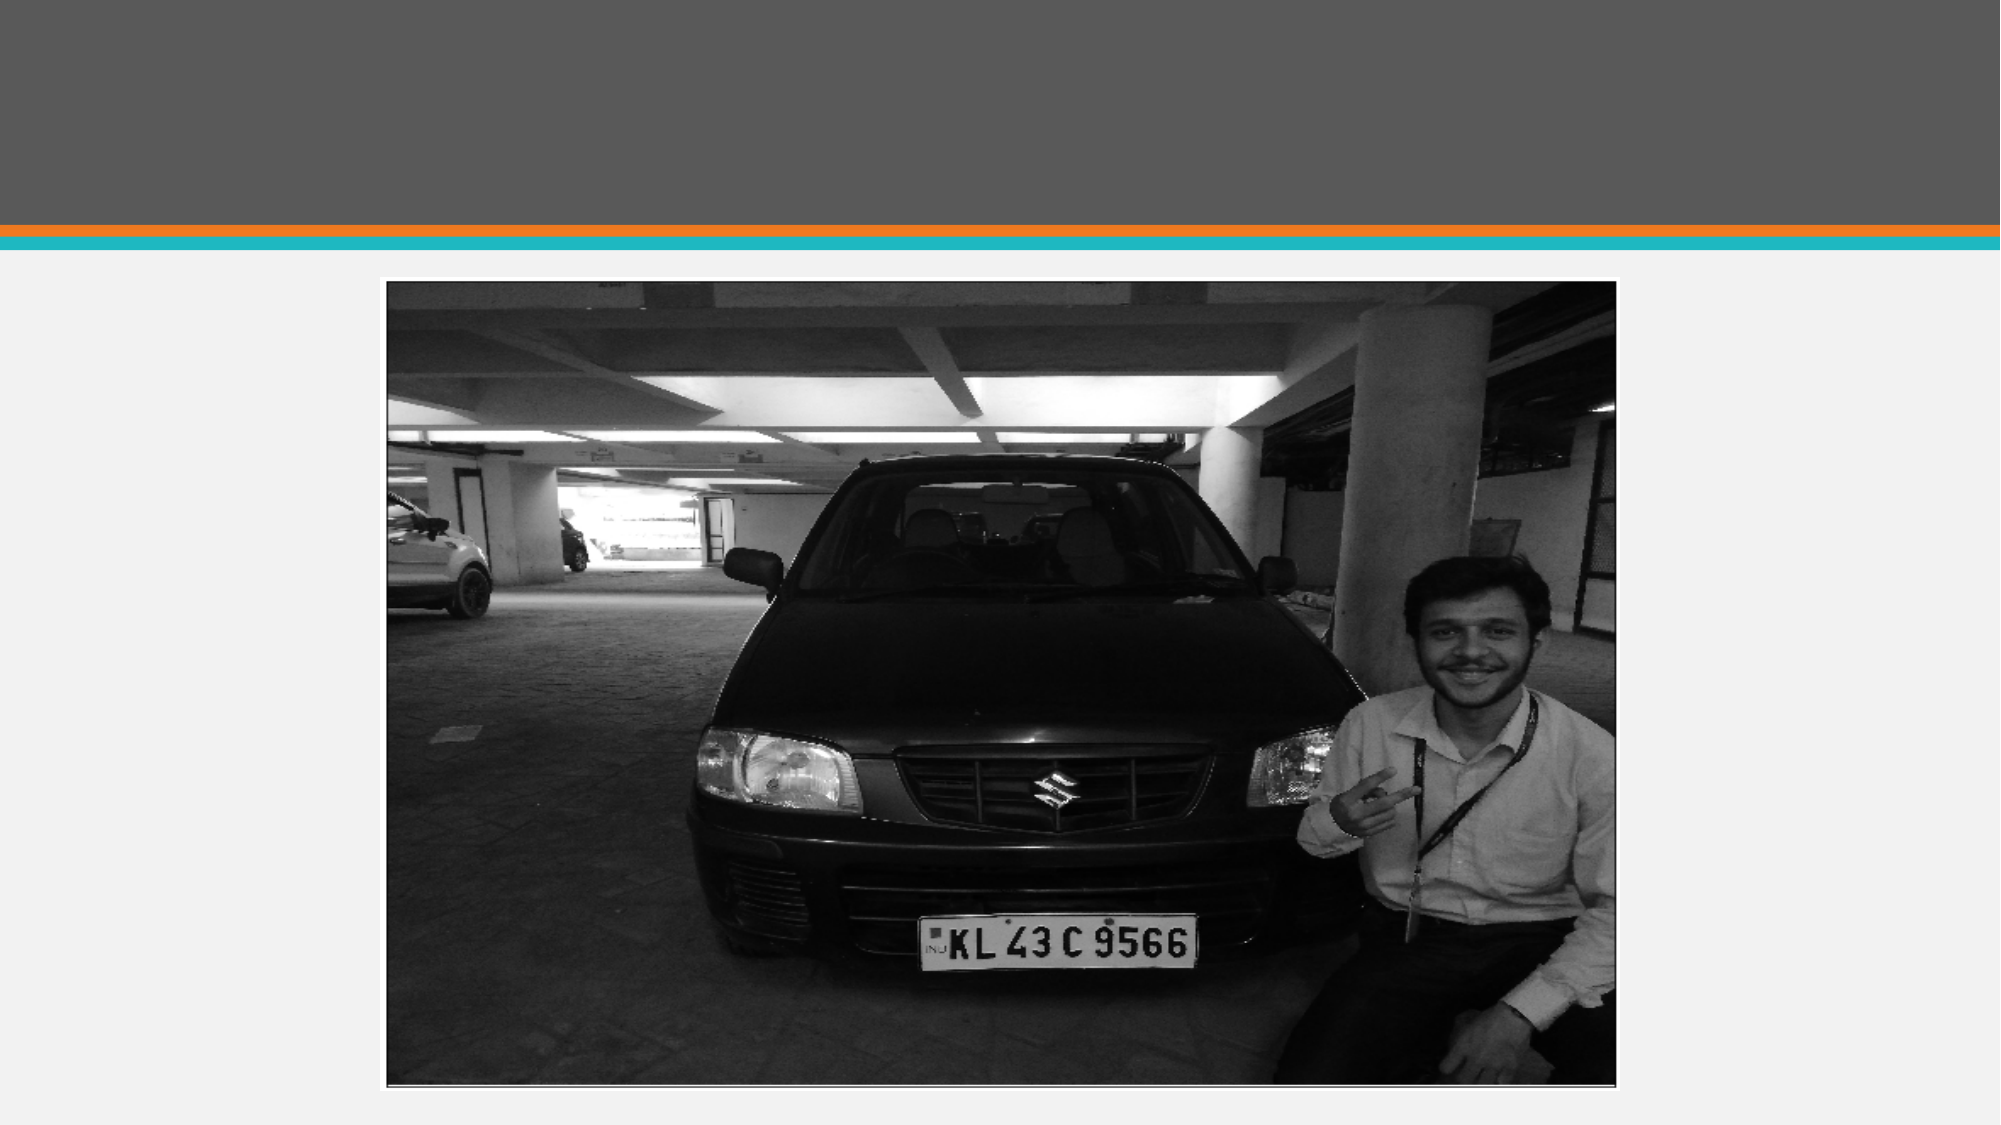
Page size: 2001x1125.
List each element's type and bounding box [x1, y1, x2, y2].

picture [380, 277, 1620, 1091]
